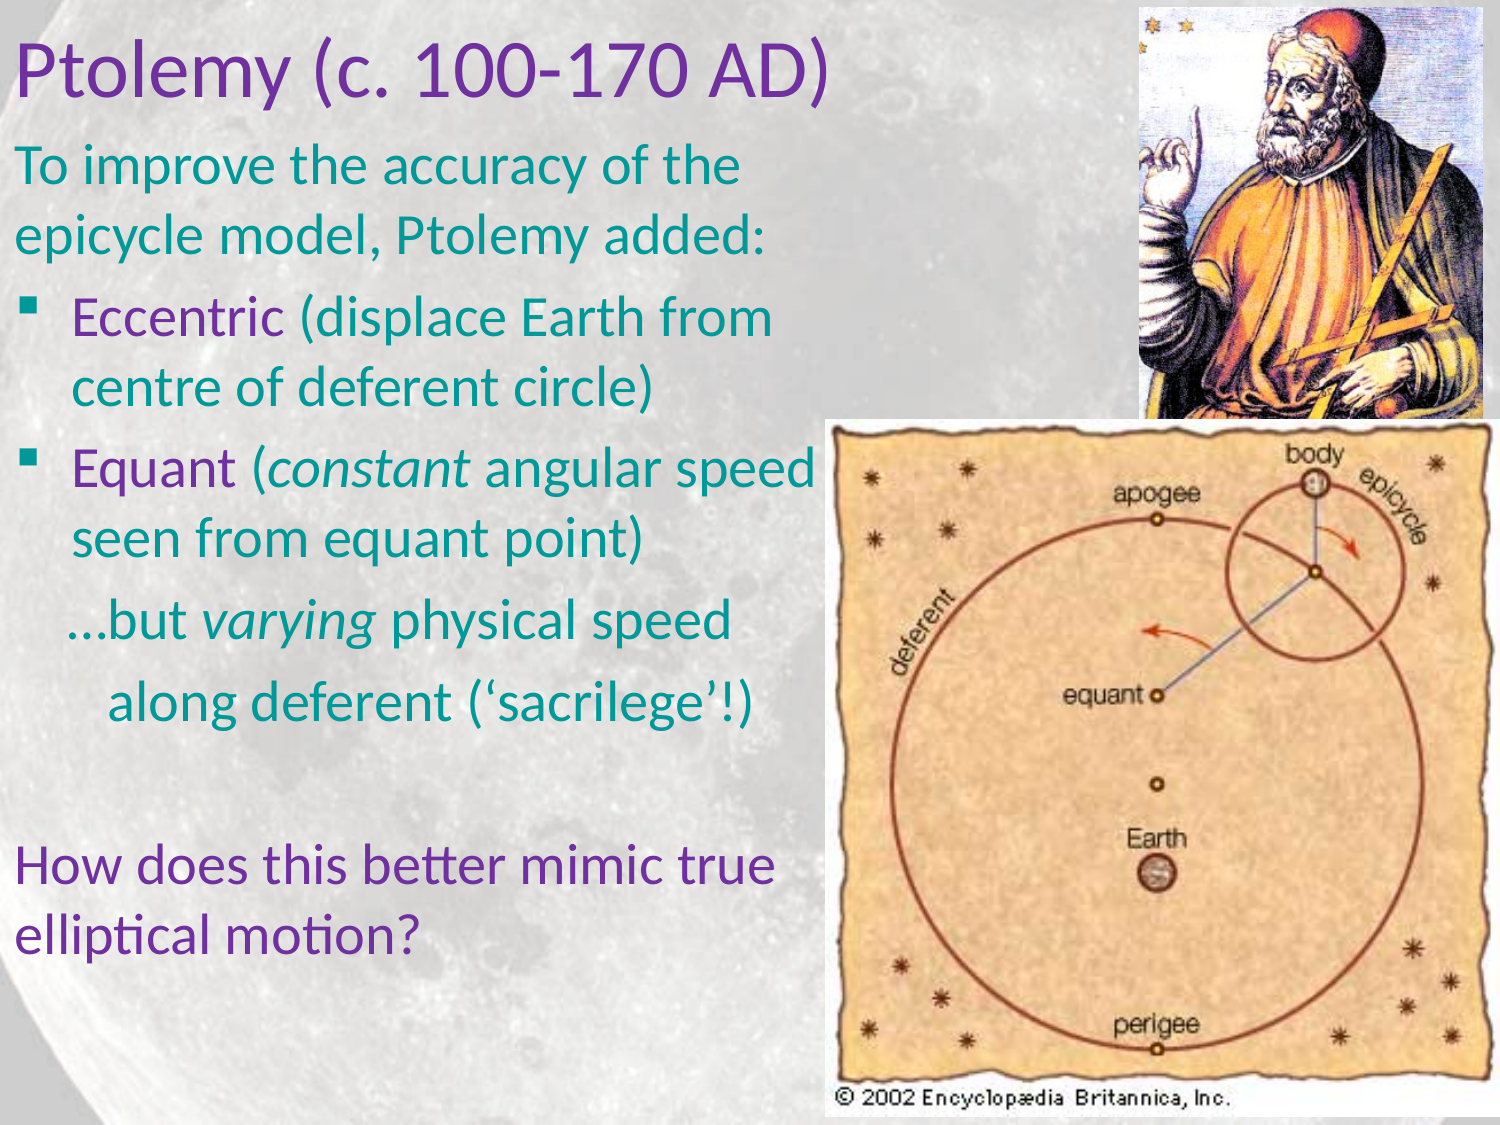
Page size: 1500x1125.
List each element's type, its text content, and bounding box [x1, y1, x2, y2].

text_box Ptolemy (c. 100-170 AD) To improve the accuracy of the epicycle model, Ptolemy added: Eccentric (displace Earth from centre of deferent circle) Equant (constant angular speed seen from equant point) …but varying physical speed along deferent (‘sacrilege’!) How does this better mimic true elliptical motion? [0, 7, 857, 1000]
picture [0, 0, 1500, 1125]
